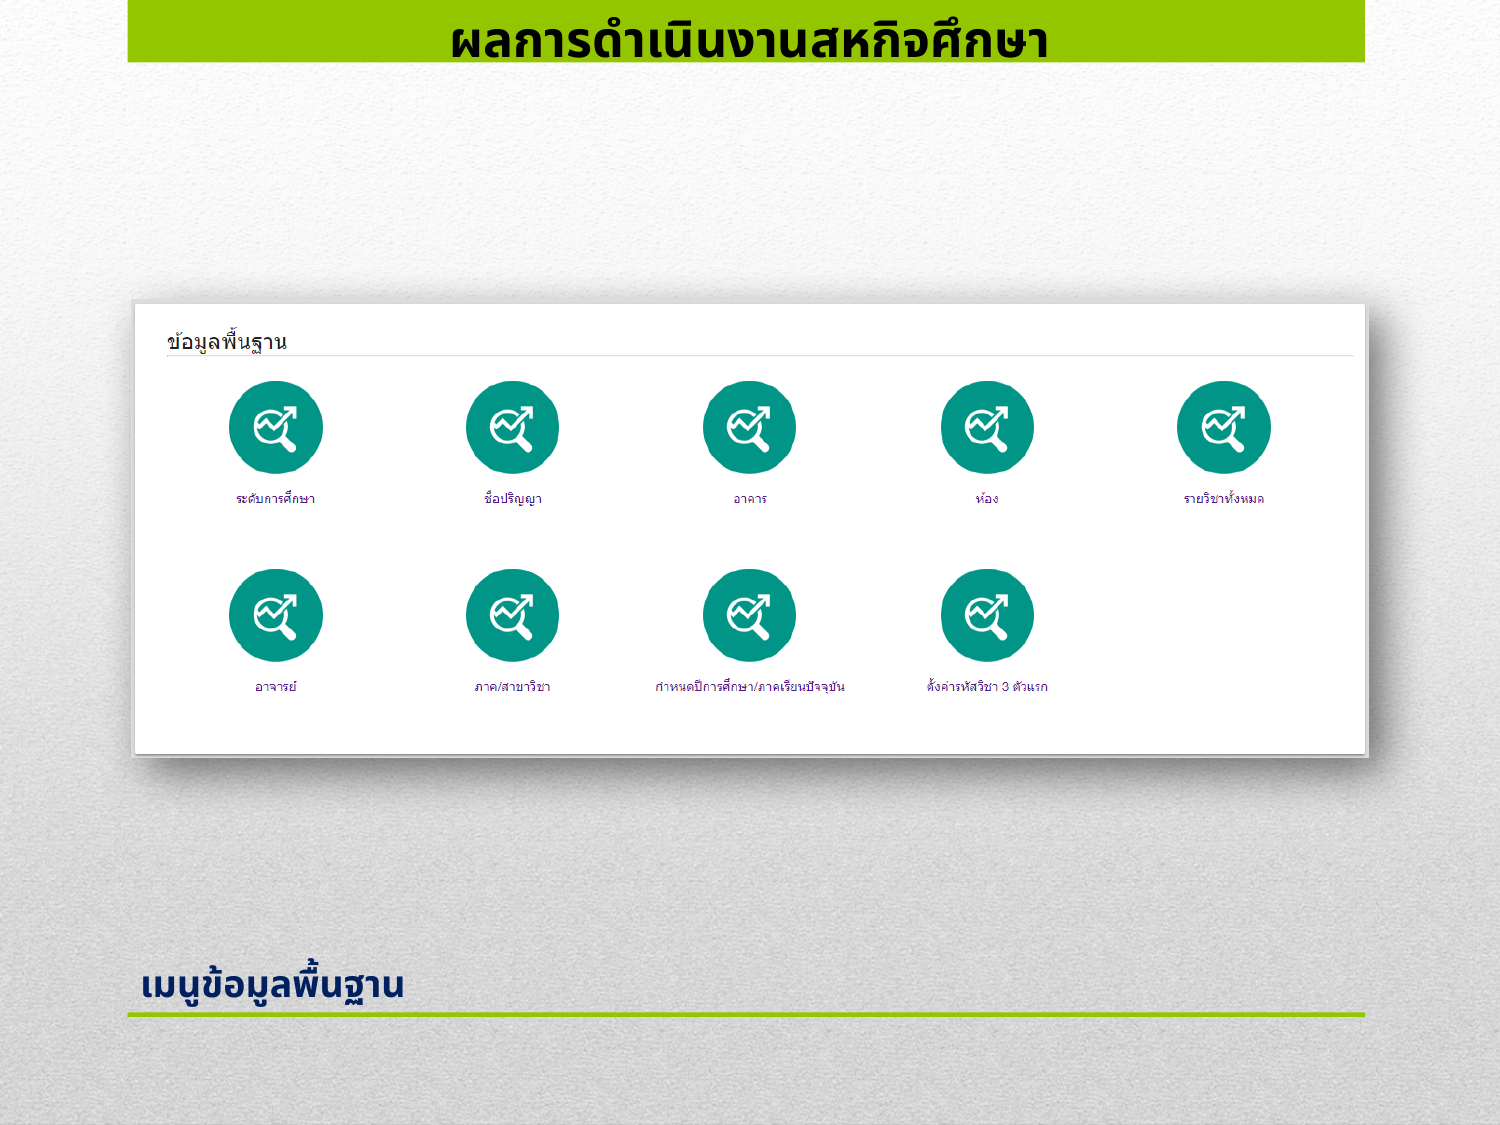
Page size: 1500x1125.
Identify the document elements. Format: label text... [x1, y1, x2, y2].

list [130, 299, 1370, 759]
text_box ผลการดำเนินงานสหกิจศึกษา [0, 0, 1500, 75]
title เมนูข้อมูลพื้นฐาน [125, 762, 1238, 1013]
